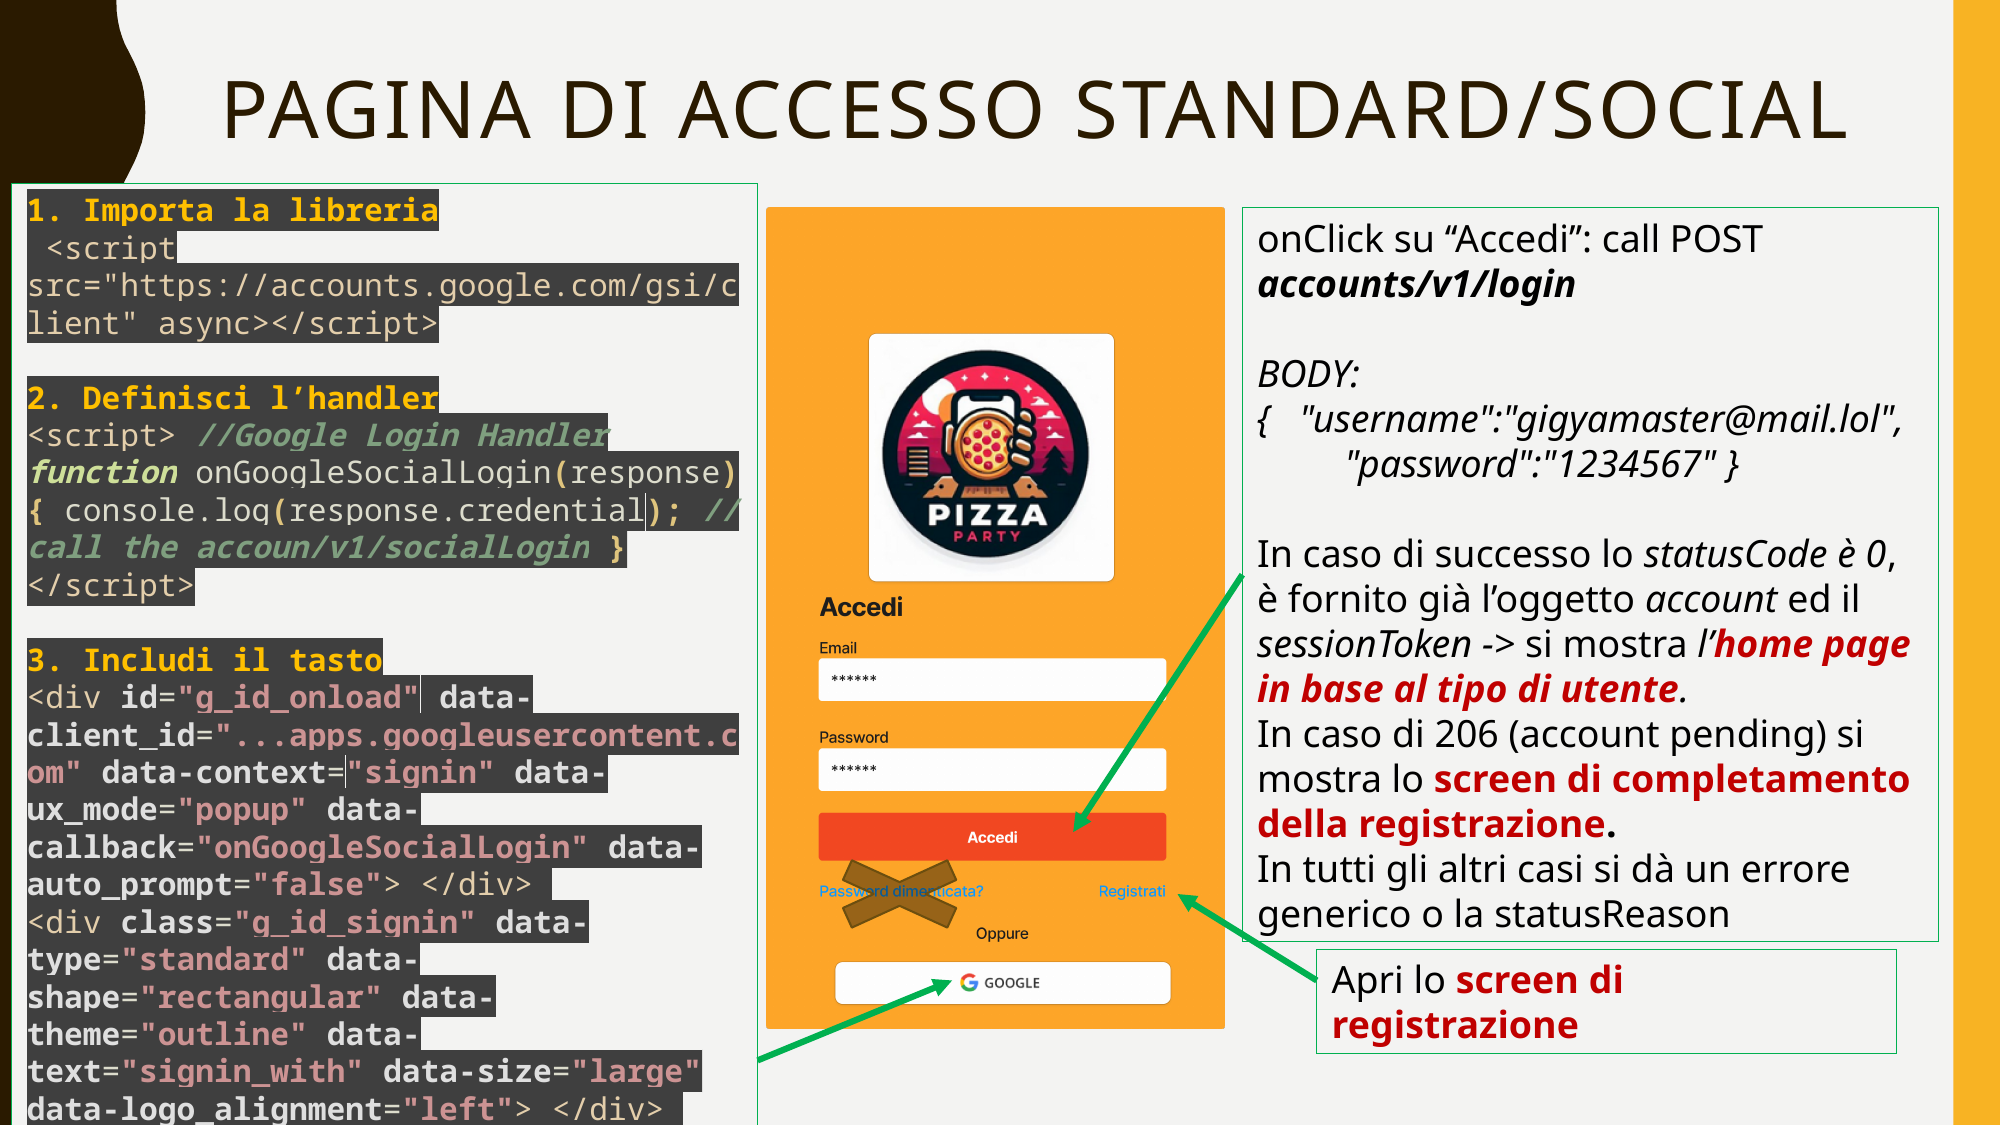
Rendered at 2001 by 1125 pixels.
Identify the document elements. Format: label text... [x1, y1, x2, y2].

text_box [1177, 893, 1317, 981]
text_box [1073, 578, 1243, 833]
title Pagina di accesso standard/social [205, 62, 1875, 208]
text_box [757, 980, 953, 1061]
text_box onClick su ‘‘Accedi’’: call POST accounts/v1/login BODY: { "username":"gigyamaster@mail.lol", "password":"1234567" } In caso di successo lo statusCode è 0, è fornito già l’oggetto account ed il sessionToken -> si mostra l’home page in base al tipo di utente. In caso di 206 (account pending) si mostra lo screen di completamento della registrazione. In tutti gli altri casi si dà un errore generico o la statusReason [1242, 207, 1939, 942]
picture [766, 207, 1225, 1029]
text_box 1. Importa la libreria <script src="https://accounts.google.com/gsi/client" async></script> 2. Definisci l’handler <script> //Google Login Handler function onGoogleSocialLogin(response){ console.log(response.credential); // call the accoun/v1/socialLogin } </script> 3. Includi il tasto <div id="g_id_onload" data-client_id="...apps.googleusercontent.com" data-context="signin" data-ux_mode="popup" data-callback="onGoogleSocialLogin" data-auto_prompt="false"> </div> <div class="g_id_signin" data-type="standard" data-shape="rectangular" data-theme="outline" data-text="signin_with" data-size="large" data-logo_alignment="left"> </div> [11, 183, 758, 1125]
text_box Apri lo screen di registrazione [1316, 949, 1897, 1054]
